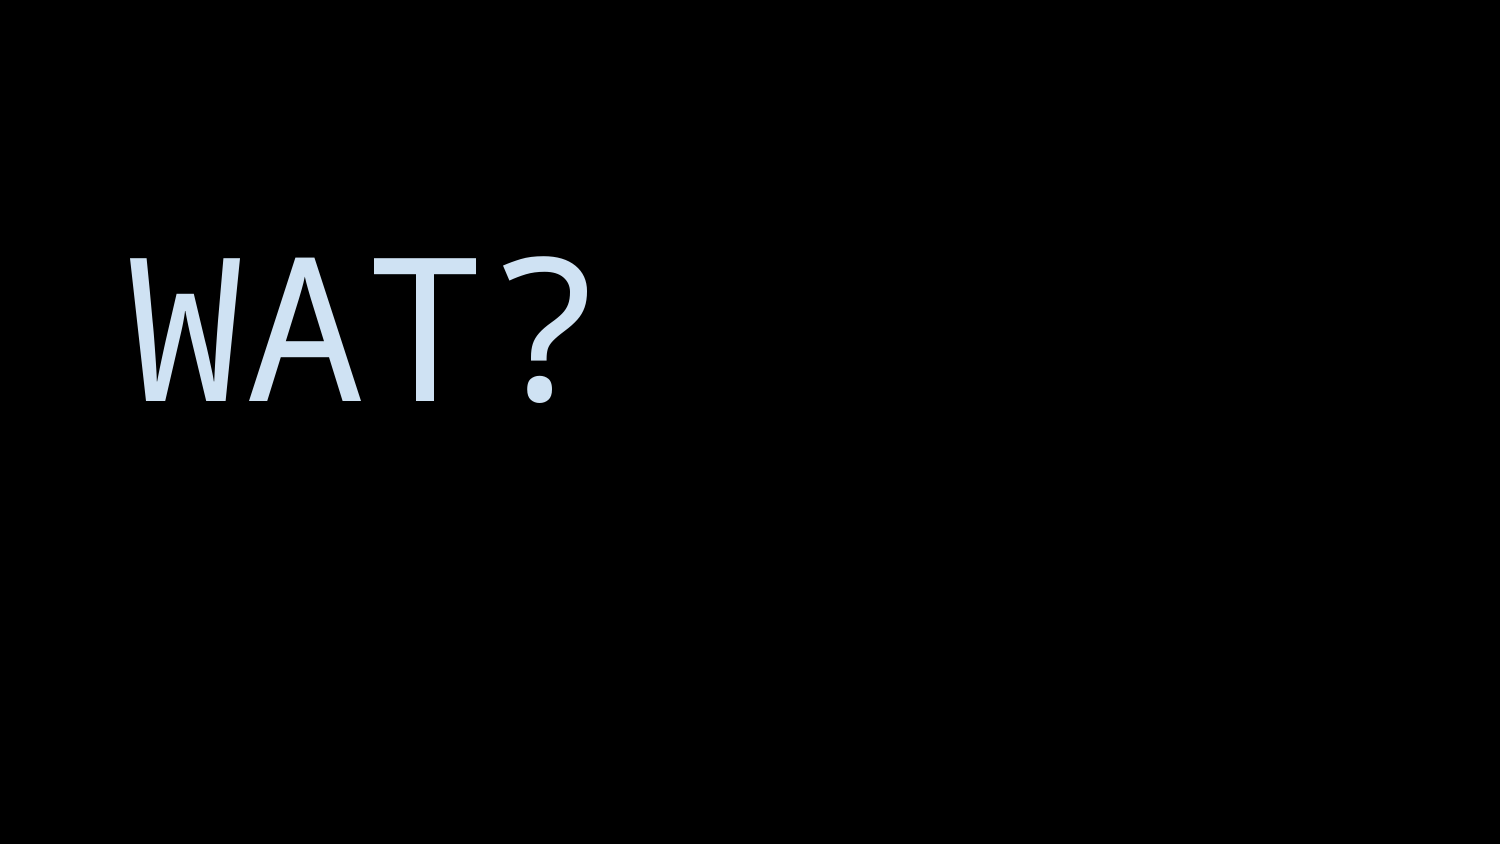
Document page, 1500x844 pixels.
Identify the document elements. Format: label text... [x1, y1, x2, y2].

text_box WAT? [110, 186, 1389, 645]
